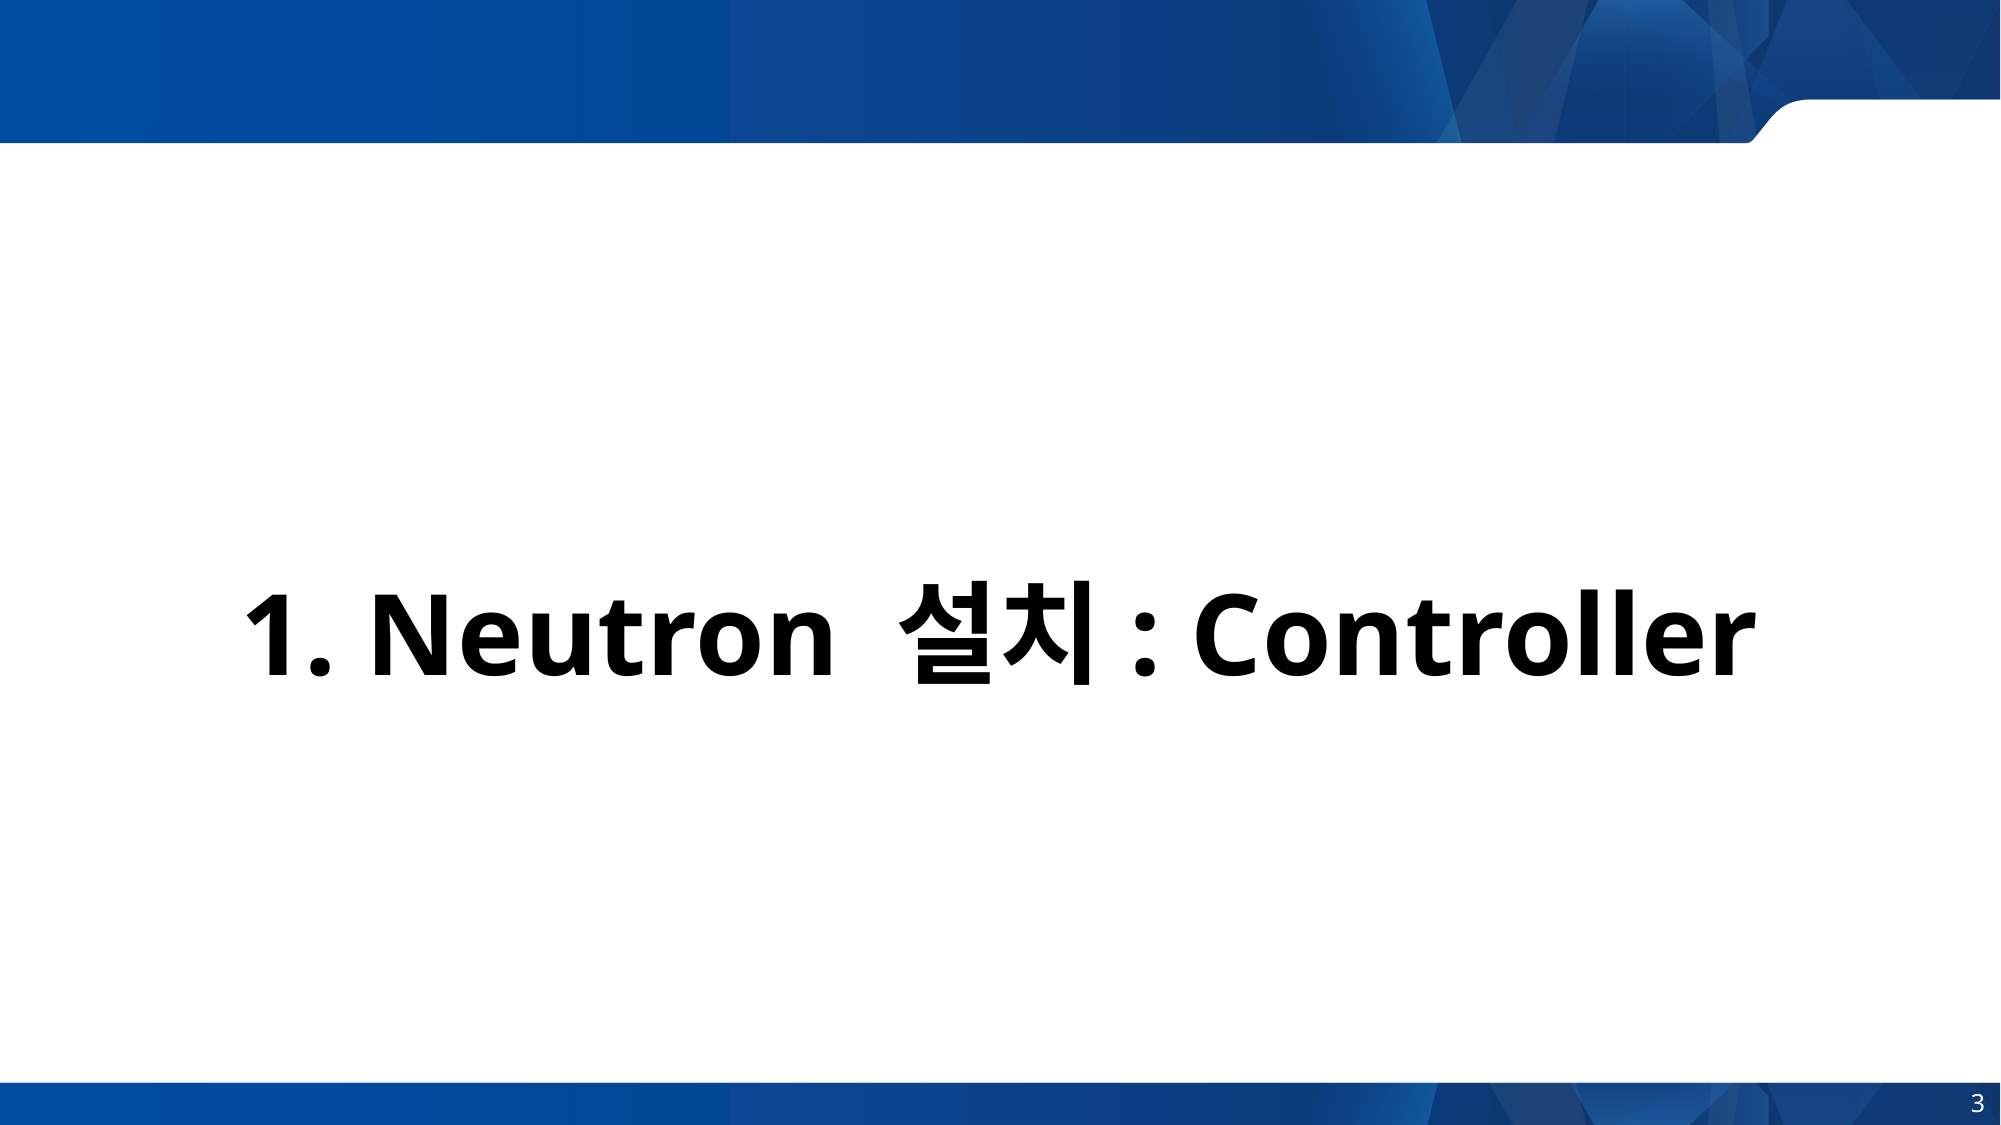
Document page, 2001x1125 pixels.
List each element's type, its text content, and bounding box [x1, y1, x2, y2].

title 1. Neutron 설치: Controller [35, 315, 1965, 707]
picture [0, 0, 2001, 1125]
slide_number 3 [1787, 1084, 2000, 1125]
